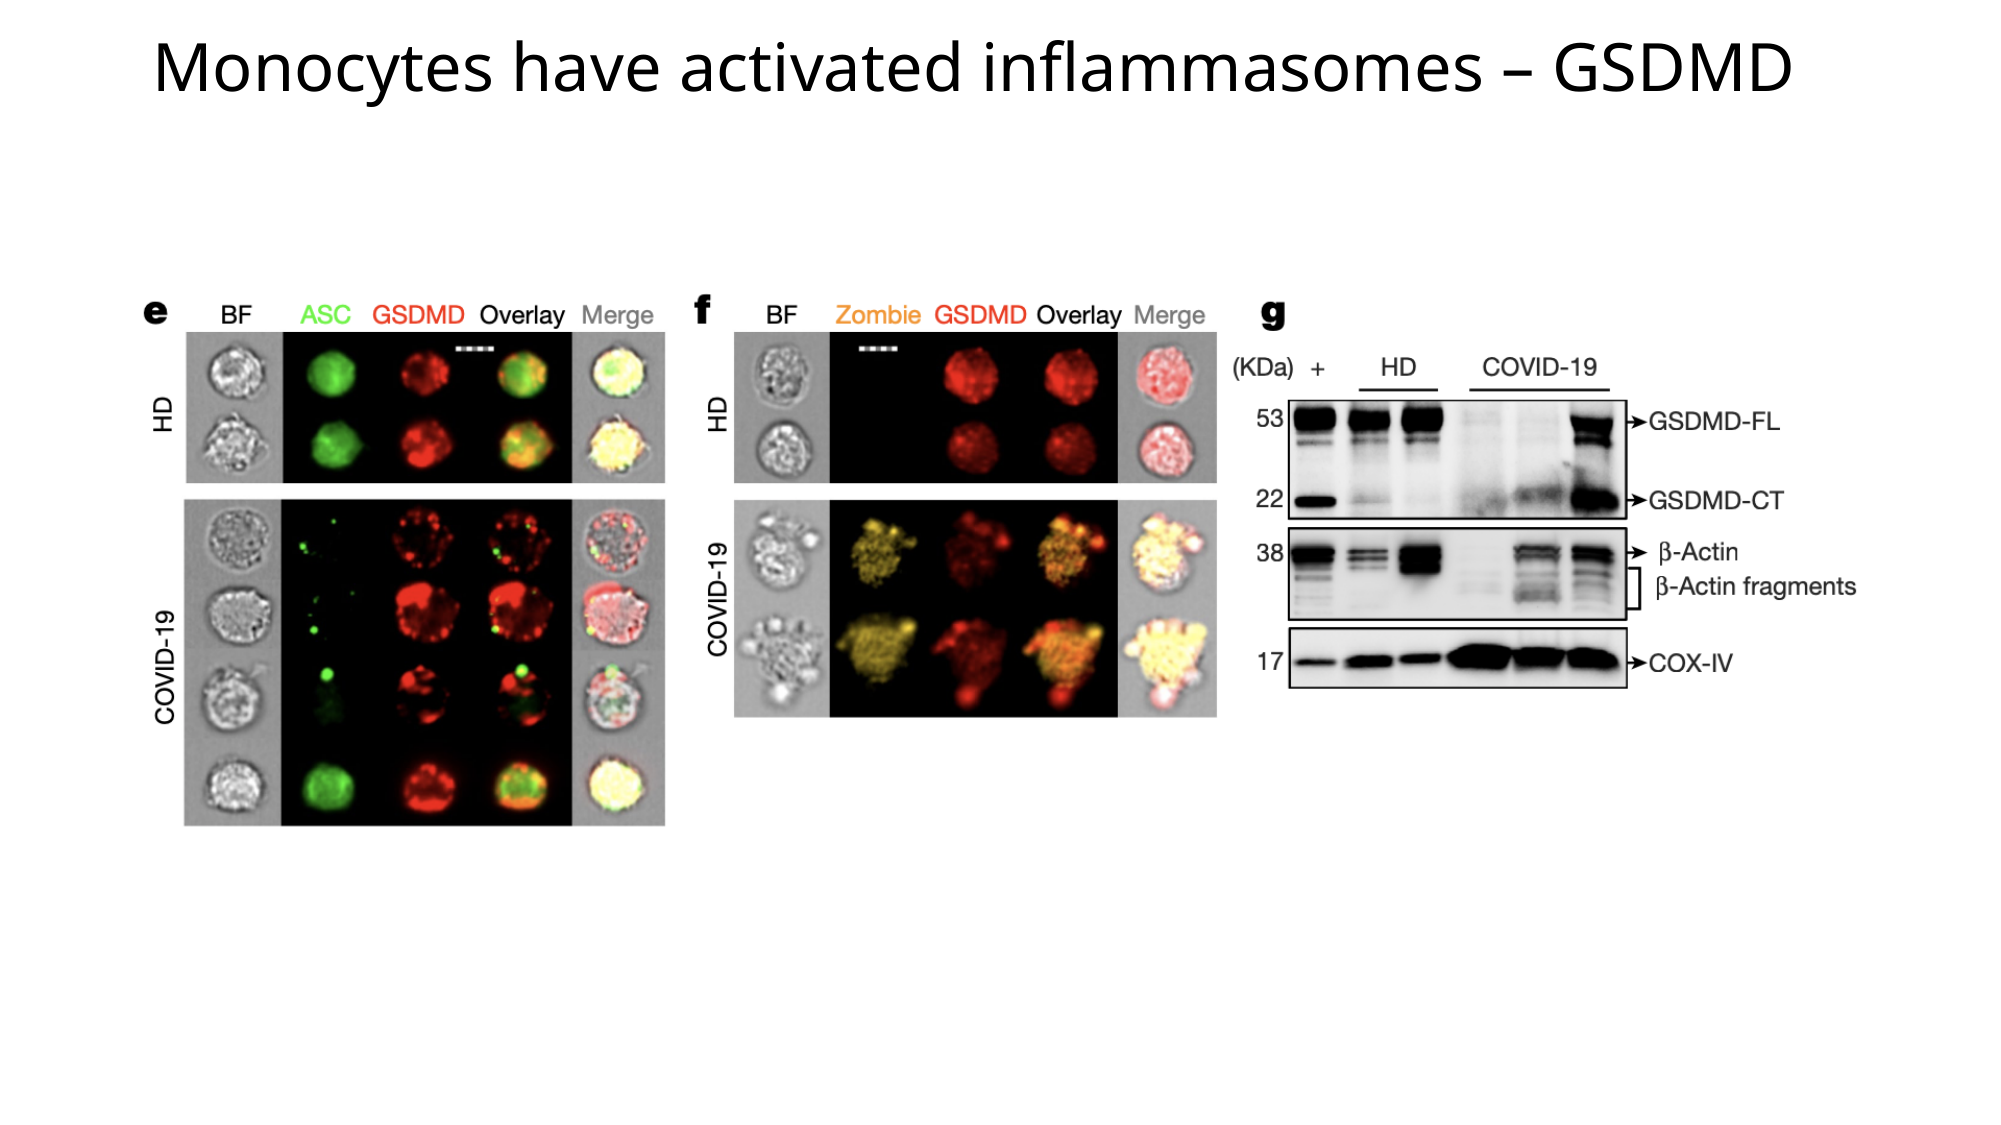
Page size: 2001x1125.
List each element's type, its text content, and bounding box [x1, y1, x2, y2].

title Monocytes have activated inflammasomes – GSDMD [137, 44, 1863, 97]
picture [123, 284, 1877, 841]
